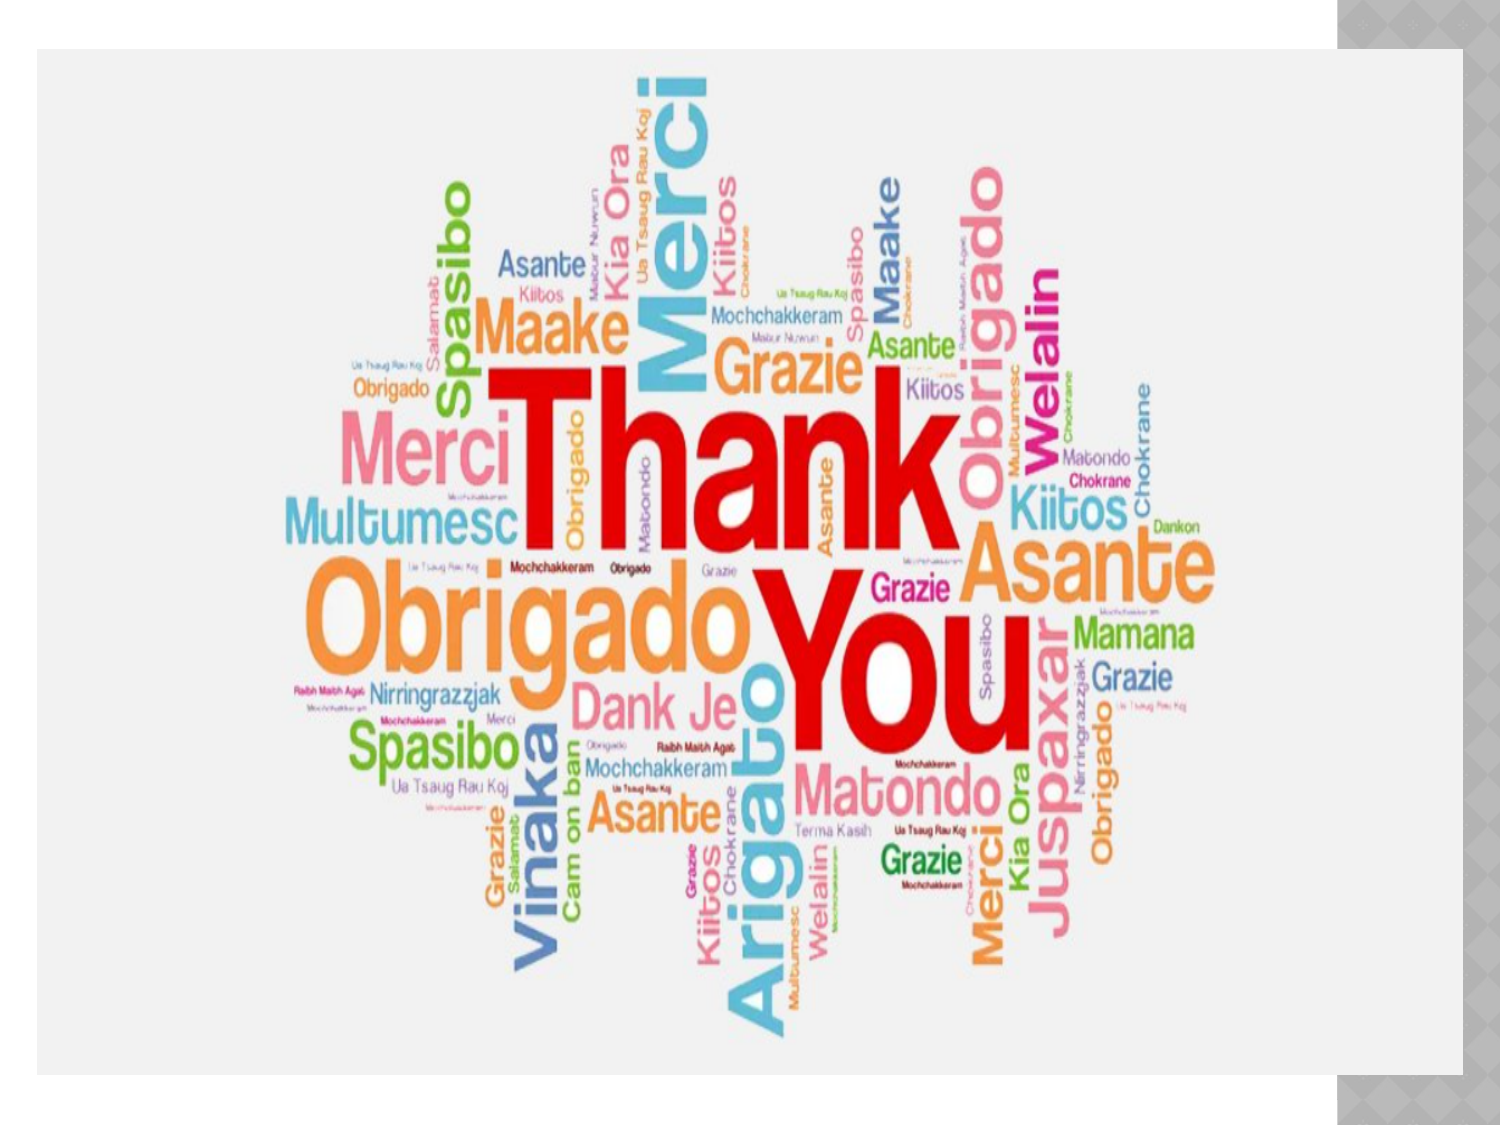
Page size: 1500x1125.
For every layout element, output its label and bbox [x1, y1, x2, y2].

picture [36, 49, 1464, 1076]
